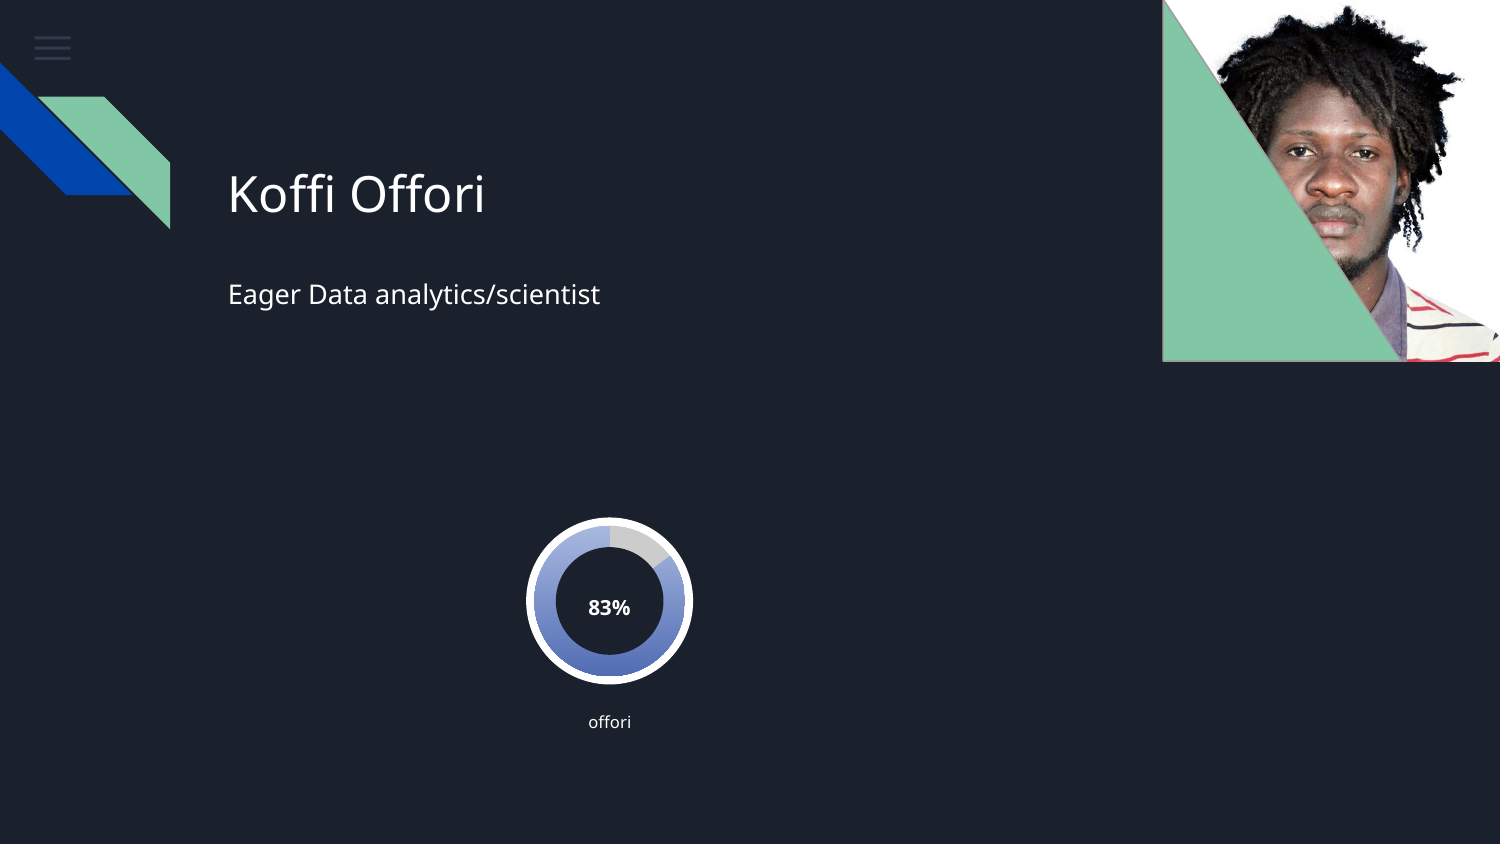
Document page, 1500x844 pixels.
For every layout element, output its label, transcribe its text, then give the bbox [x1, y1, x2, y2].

text_box 83% [571, 575, 648, 620]
list Eager Data analytics/scientist [212, 257, 1134, 463]
text_box [610, 525, 670, 568]
text_box [526, 517, 694, 685]
title Koffi Offori [212, 138, 1134, 237]
text_box offori [522, 696, 697, 768]
picture [1162, 0, 1500, 363]
text_box [555, 547, 664, 655]
text_box [534, 525, 685, 677]
